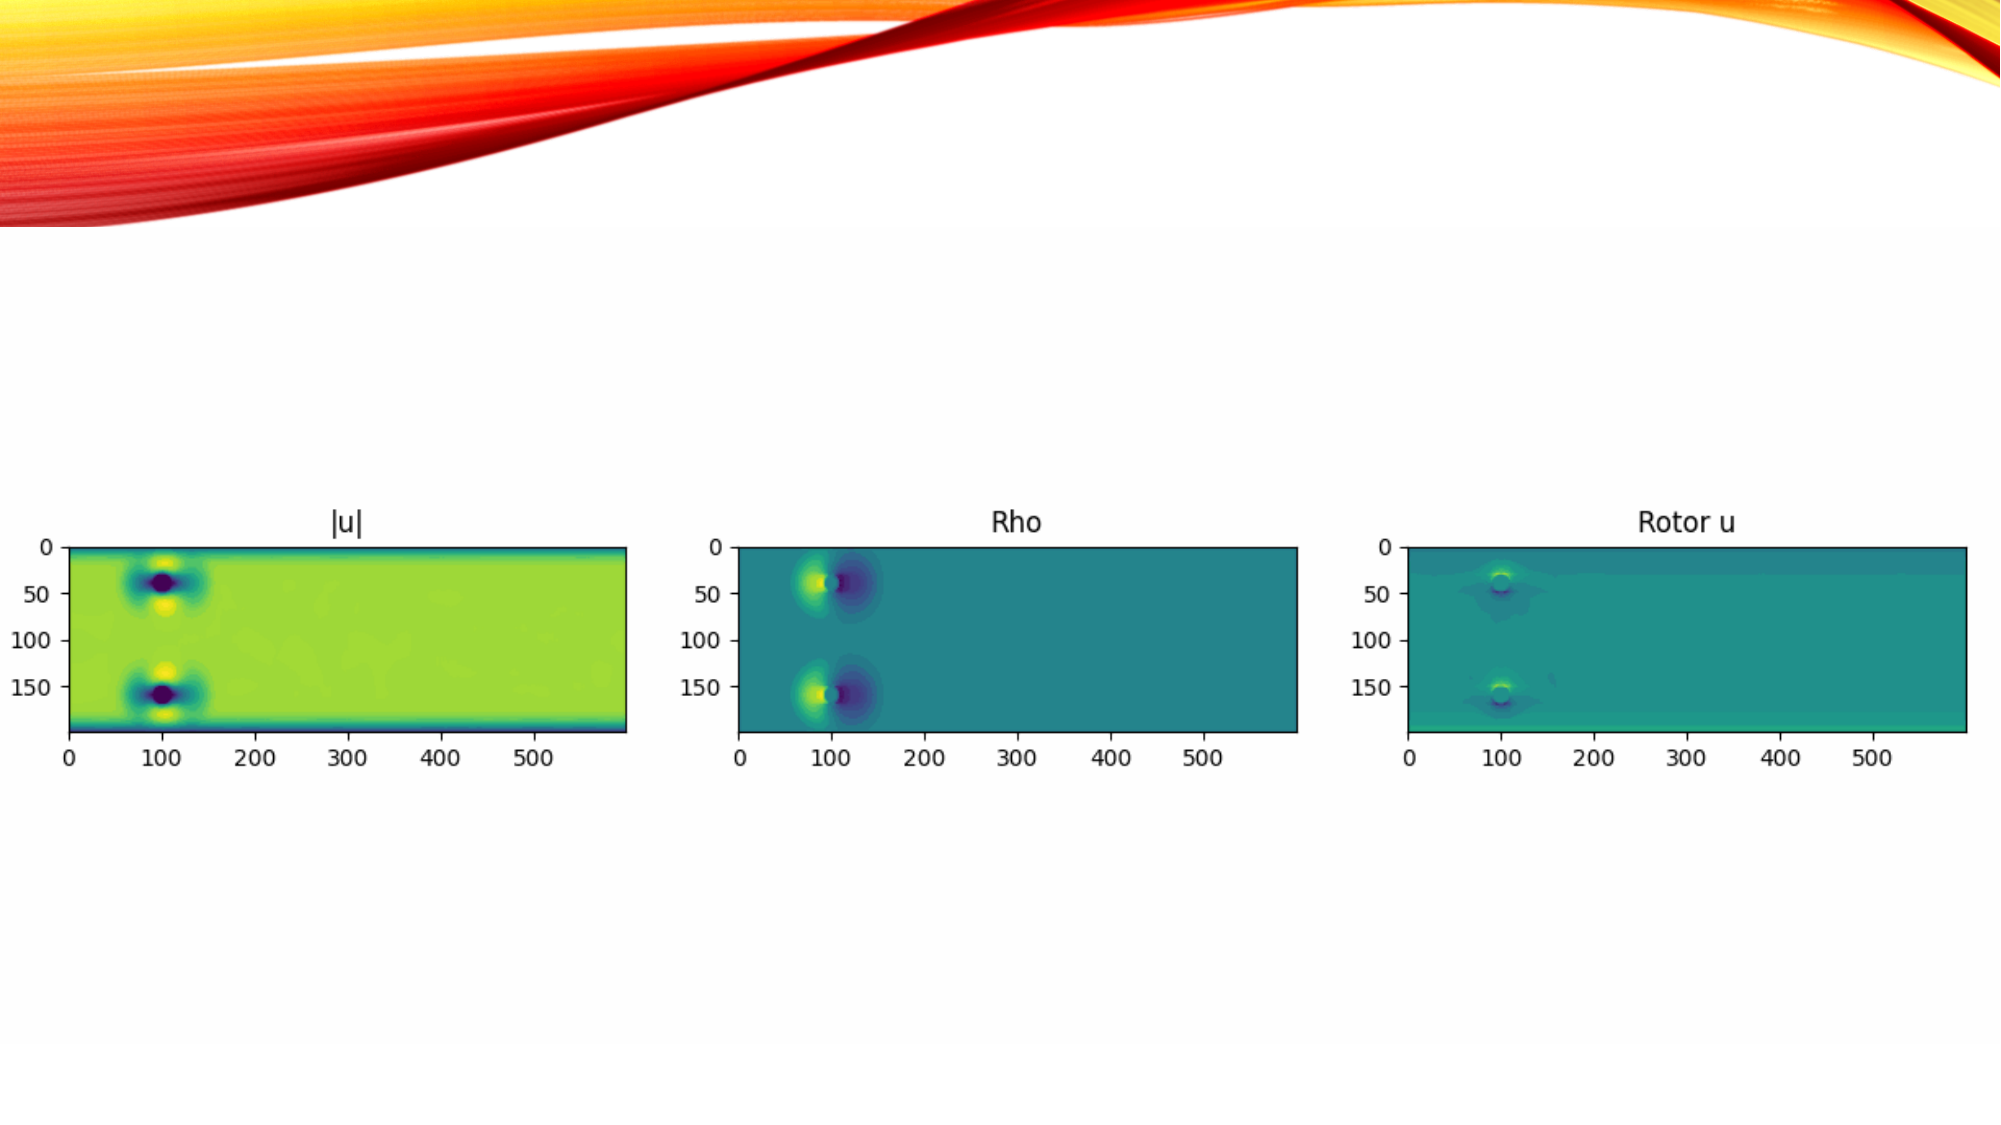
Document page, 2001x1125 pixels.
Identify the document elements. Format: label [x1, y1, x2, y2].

picture [0, 0, 2000, 227]
list [0, 227, 2000, 1044]
